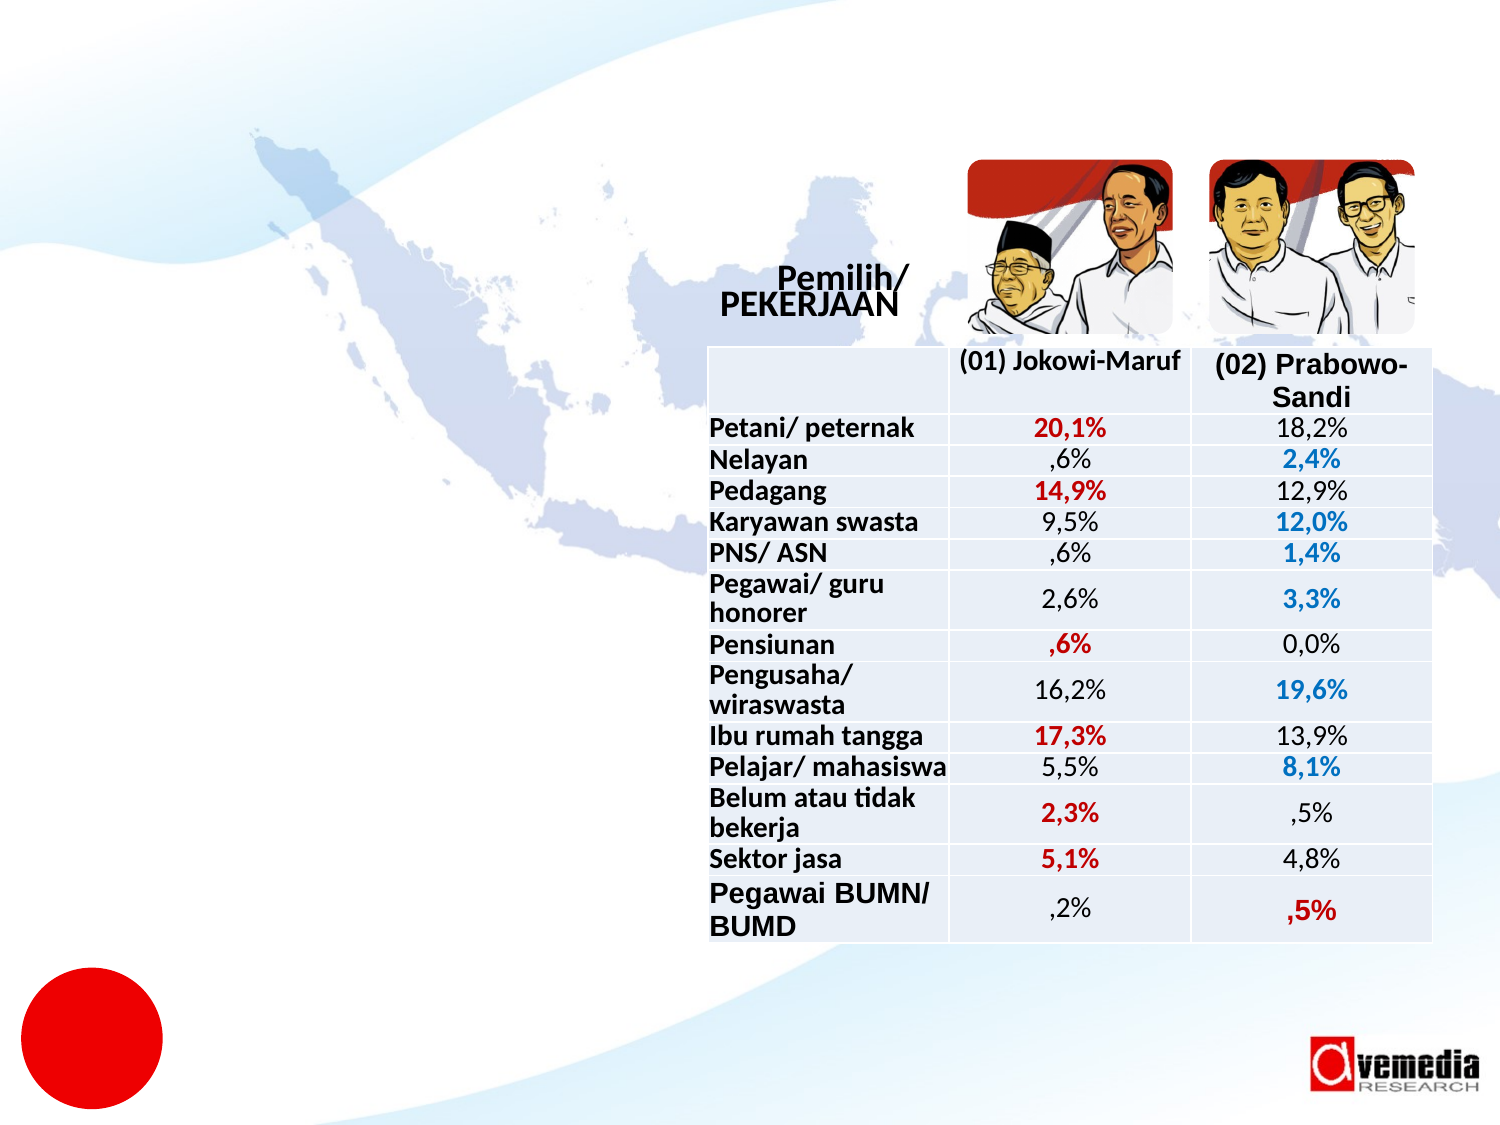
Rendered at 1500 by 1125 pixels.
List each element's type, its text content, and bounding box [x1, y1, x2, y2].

table_cell ,5% [1192, 785, 1432, 843]
table_cell Pengusaha/ wiraswasta [709, 662, 948, 721]
table_cell Sektor jasa [709, 845, 948, 875]
table_cell 8,1% [1192, 754, 1432, 783]
text_box [21, 967, 163, 1110]
text_box Pemilih/ [760, 245, 925, 306]
table_cell 1,4% [1192, 540, 1432, 569]
table_header (02) Prabowo-Sandi [1192, 348, 1432, 413]
table_cell 17,3% [950, 723, 1190, 752]
table_cell Pegawai BUMN/ BUMD [709, 876, 948, 942]
table_cell 16,2% [950, 662, 1190, 721]
table_cell 2,6% [950, 571, 1190, 629]
table_cell 14,9% [950, 477, 1190, 507]
text_box PEKERJAAN [702, 271, 915, 332]
table_cell Pedagang [709, 477, 948, 507]
table_cell ,6% [950, 446, 1190, 475]
table_cell 12,0% [1192, 508, 1432, 538]
table_cell ,6% [950, 631, 1190, 661]
table_cell 5,5% [950, 754, 1190, 783]
table_cell 9,5% [950, 508, 1190, 538]
table_header [709, 348, 948, 413]
table_cell 3,3% [1192, 571, 1432, 629]
table_cell Ibu rumah tangga [709, 723, 948, 752]
table_cell ,6% [950, 540, 1190, 569]
table_cell ,2% [950, 876, 1190, 942]
table_cell 18,2% [1192, 415, 1432, 444]
table_cell ,5% [1192, 876, 1432, 942]
table_cell 13,9% [1192, 723, 1432, 752]
table_cell 12,9% [1192, 477, 1432, 507]
table_cell Pelajar/ mahasiswa [709, 754, 948, 783]
table_cell 2,4% [1192, 446, 1432, 475]
table_cell Pensiunan [709, 631, 948, 661]
table_cell Nelayan [709, 446, 948, 475]
table_cell 0,0% [1192, 631, 1432, 661]
table_cell 2,3% [950, 785, 1190, 843]
picture [0, 0, 1500, 1125]
table_cell 4,8% [1192, 845, 1432, 875]
table_cell Pegawai/ guru honorer [709, 571, 948, 629]
table_cell PNS/ ASN [709, 540, 948, 569]
table_cell Belum atau tidak bekerja [709, 785, 948, 843]
table_cell 19,6% [1192, 662, 1432, 721]
table_cell Karyawan swasta [709, 508, 948, 538]
table_header (01) Jokowi-Maruf [950, 348, 1190, 413]
table_cell 20,1% [950, 415, 1190, 444]
table_cell 5,1% [950, 845, 1190, 875]
table_cell Petani/ peternak [709, 415, 948, 444]
